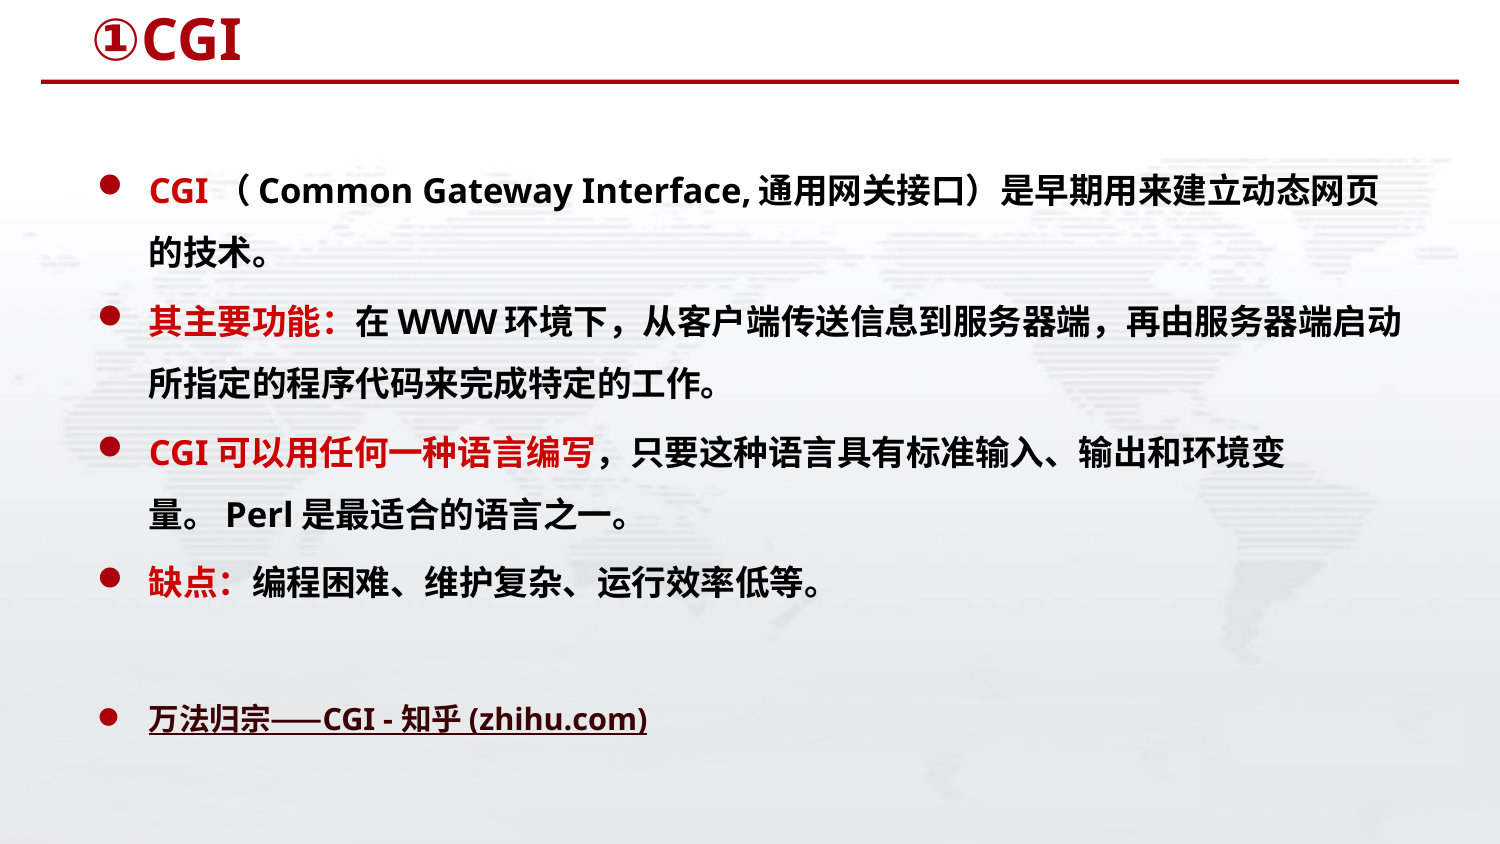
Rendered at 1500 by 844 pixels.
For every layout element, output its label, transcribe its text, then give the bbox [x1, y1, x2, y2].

picture [0, 0, 1500, 844]
title ①CGI [76, 2, 873, 71]
list CGI（Common Gateway Interface,通用网关接口）是早期用来建立动态网页的技术。 其主要功能：在WWW环境下，从客户端传送信息到服务器端，再由服务器端启动所指定的程序代码来完成特定的工作。 CGI可以用任何一种语言编写，只要这种语言具有标准输入、输出和环境变量。Perl是最适合的语言之一。 缺点：编程困难、维护复杂、运行效率低等。 万法归宗——CGI - 知乎 (zhihu.com) [81, 140, 1429, 757]
